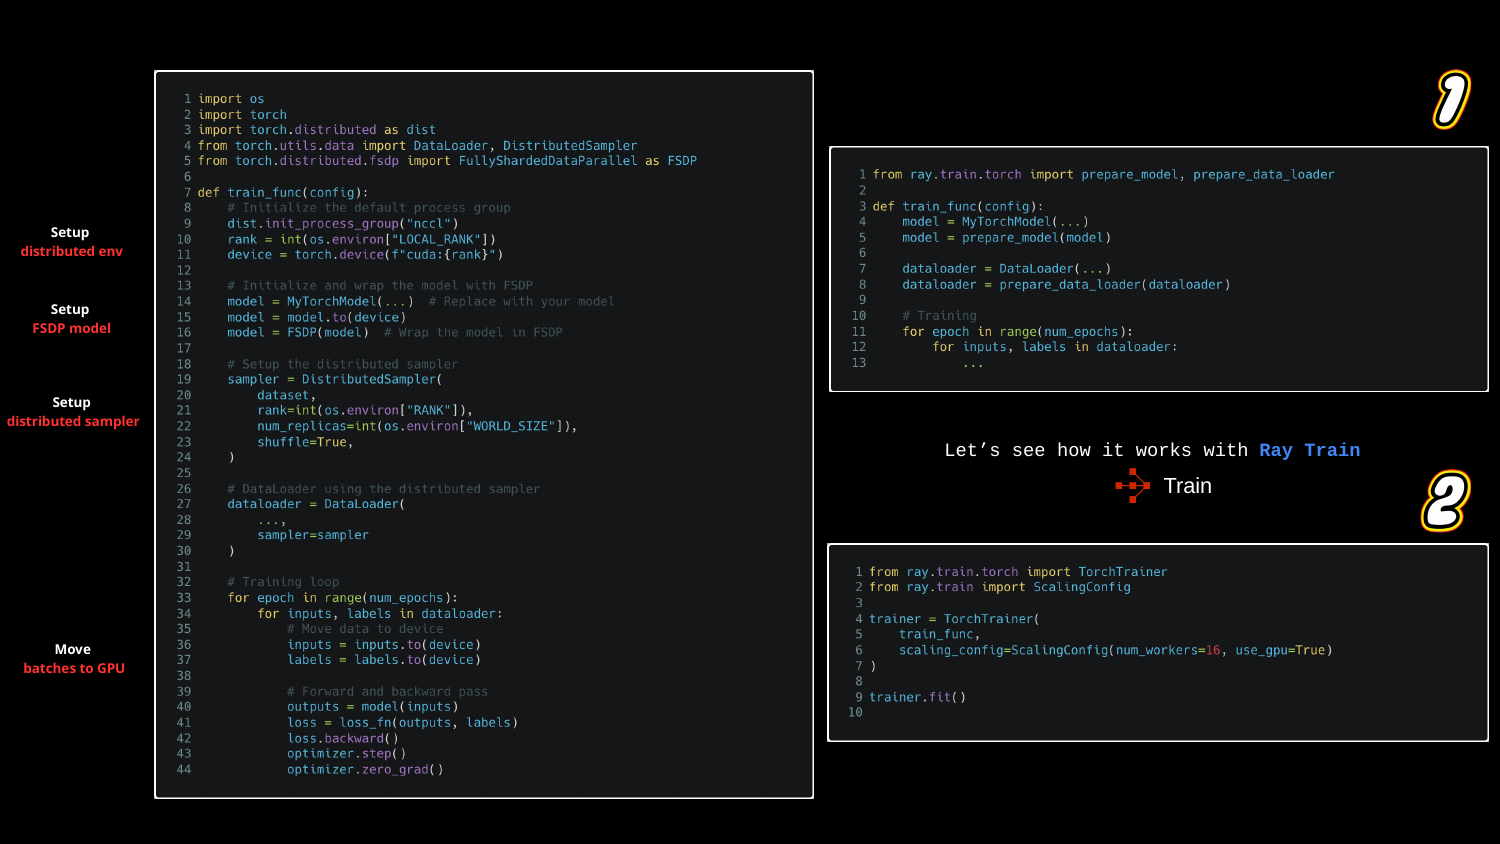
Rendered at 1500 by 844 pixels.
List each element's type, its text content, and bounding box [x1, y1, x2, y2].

picture [153, 69, 815, 800]
text_box Setup distributed env [0, 220, 144, 259]
text_box Move batches to GPU [1, 638, 144, 676]
text_box [1432, 69, 1472, 130]
picture [1115, 465, 1252, 504]
text_box Setup FSDP model [13, 297, 131, 336]
text_box Let’s see how it works with Ray Train [929, 430, 1387, 468]
text_box [1420, 469, 1472, 533]
picture [827, 542, 1490, 742]
picture [828, 146, 1490, 392]
text_box Setup distributed sampler [0, 391, 148, 430]
